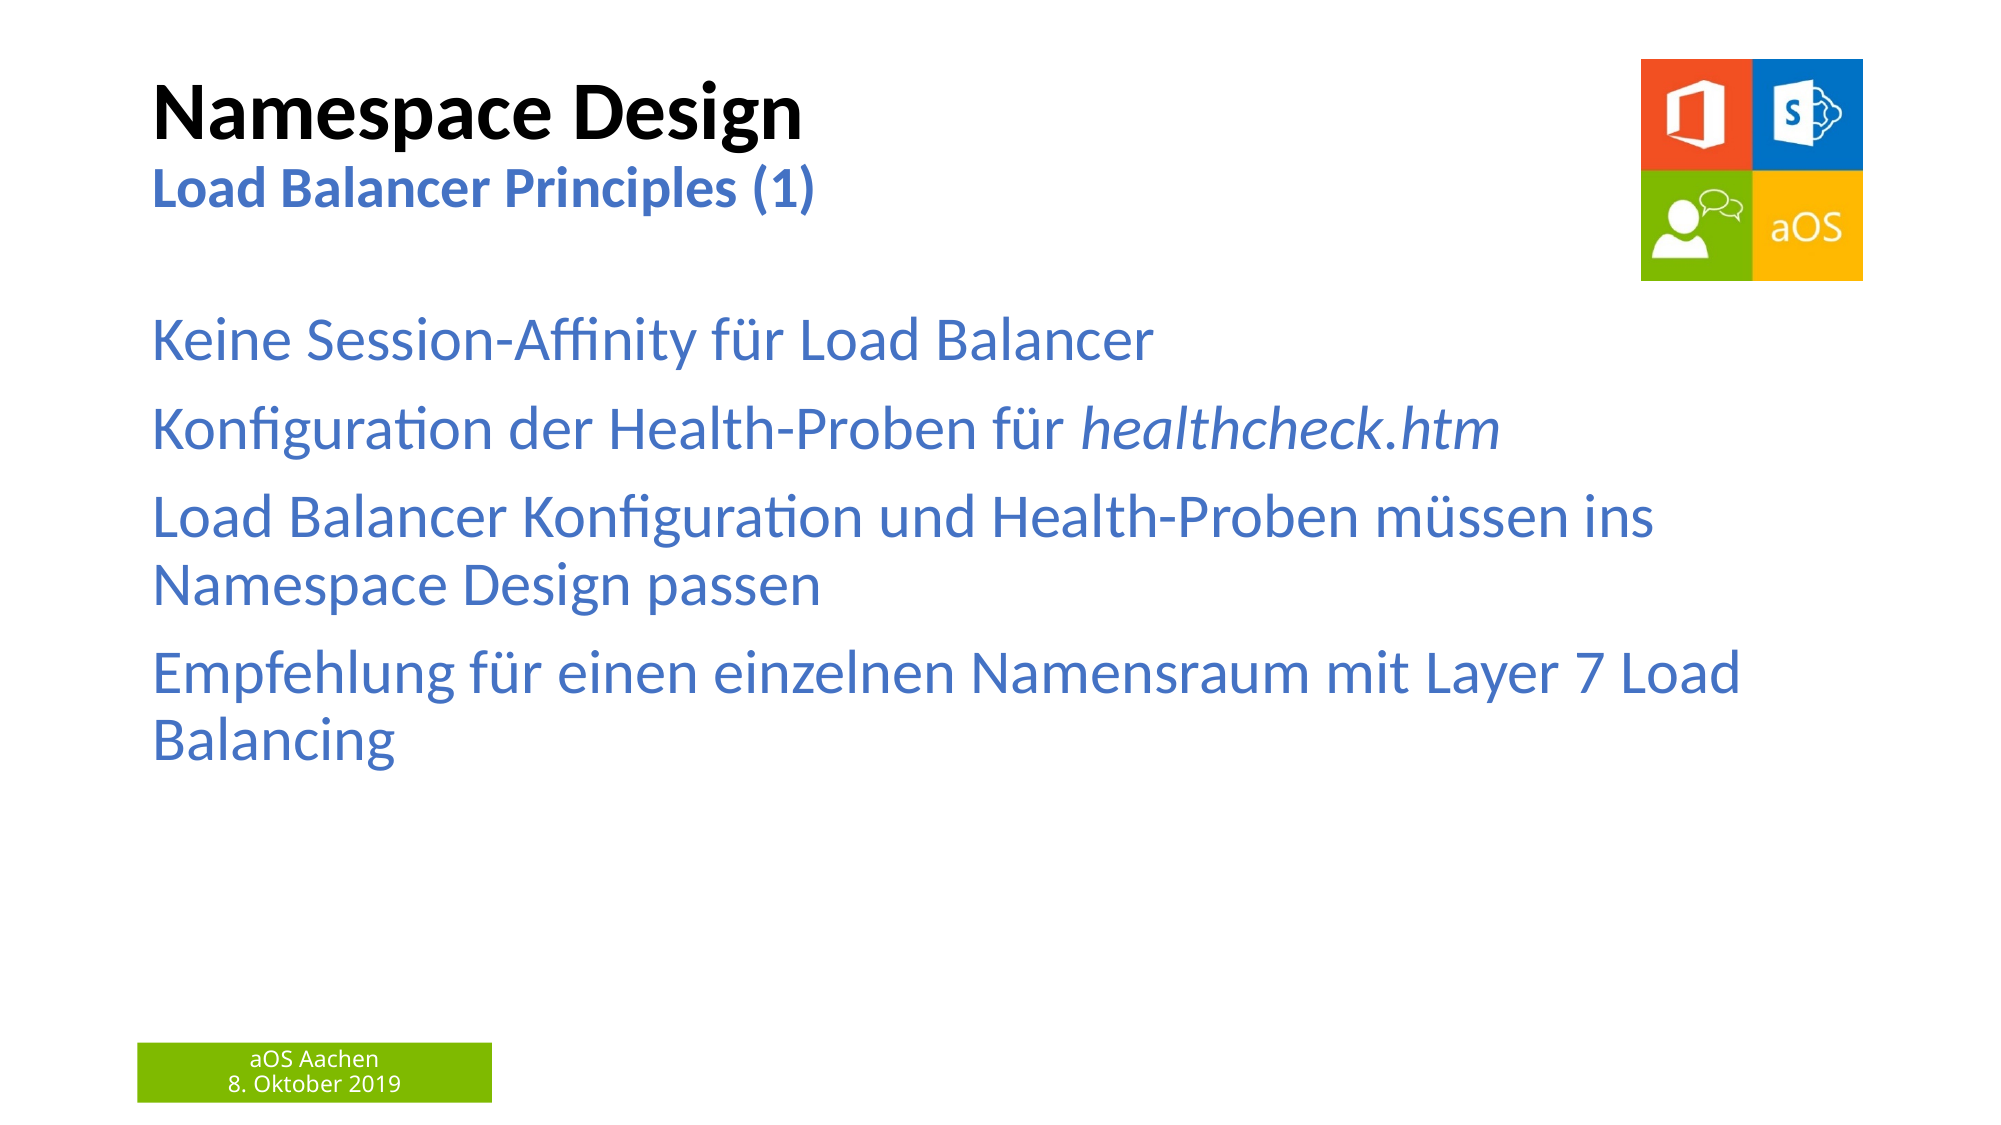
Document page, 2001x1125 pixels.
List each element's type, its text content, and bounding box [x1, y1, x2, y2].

title Namespace Design Load Balancer Principles (1) [137, 59, 1629, 278]
list Keine Session-Affinity für Load Balancer Konfiguration der Health-Proben für healthcheck.htm Load Balancer Konfiguration und Health-Proben müssen ins Namespace Design passen Empfehlung für einen einzelnen Namensraum mit Layer 7 Load Balancing [137, 299, 1863, 1014]
picture [1641, 59, 1863, 281]
